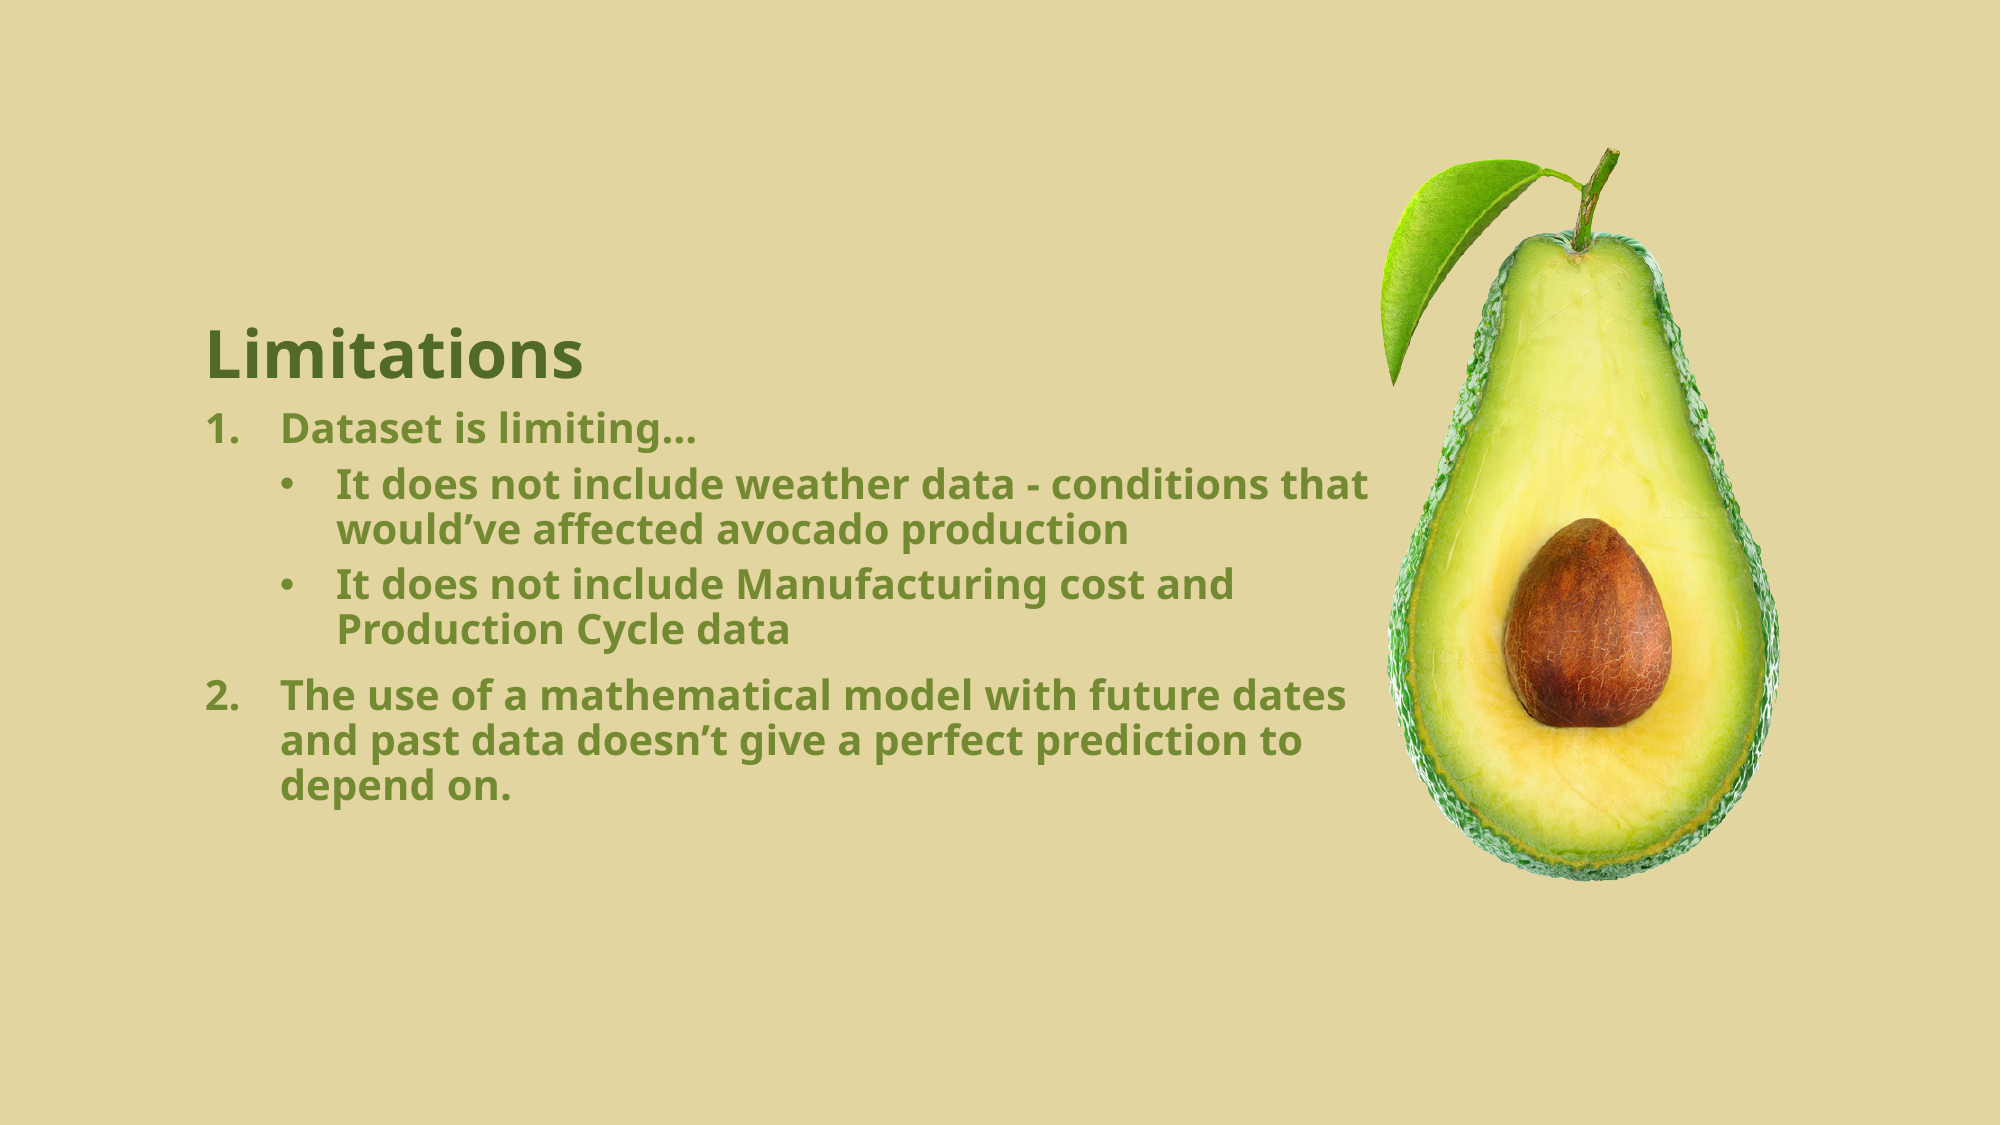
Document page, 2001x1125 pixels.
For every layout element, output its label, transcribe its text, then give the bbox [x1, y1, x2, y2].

title Limitations [189, 284, 835, 400]
picture [1321, 146, 1797, 882]
list Dataset is limiting… It does not include weather data - conditions that would’ve affected avocado production It does not include Manufacturing cost and Production Cycle data The use of a mathematical model with future dates and past data doesn’t give a perfect prediction to depend on. [189, 400, 1398, 914]
